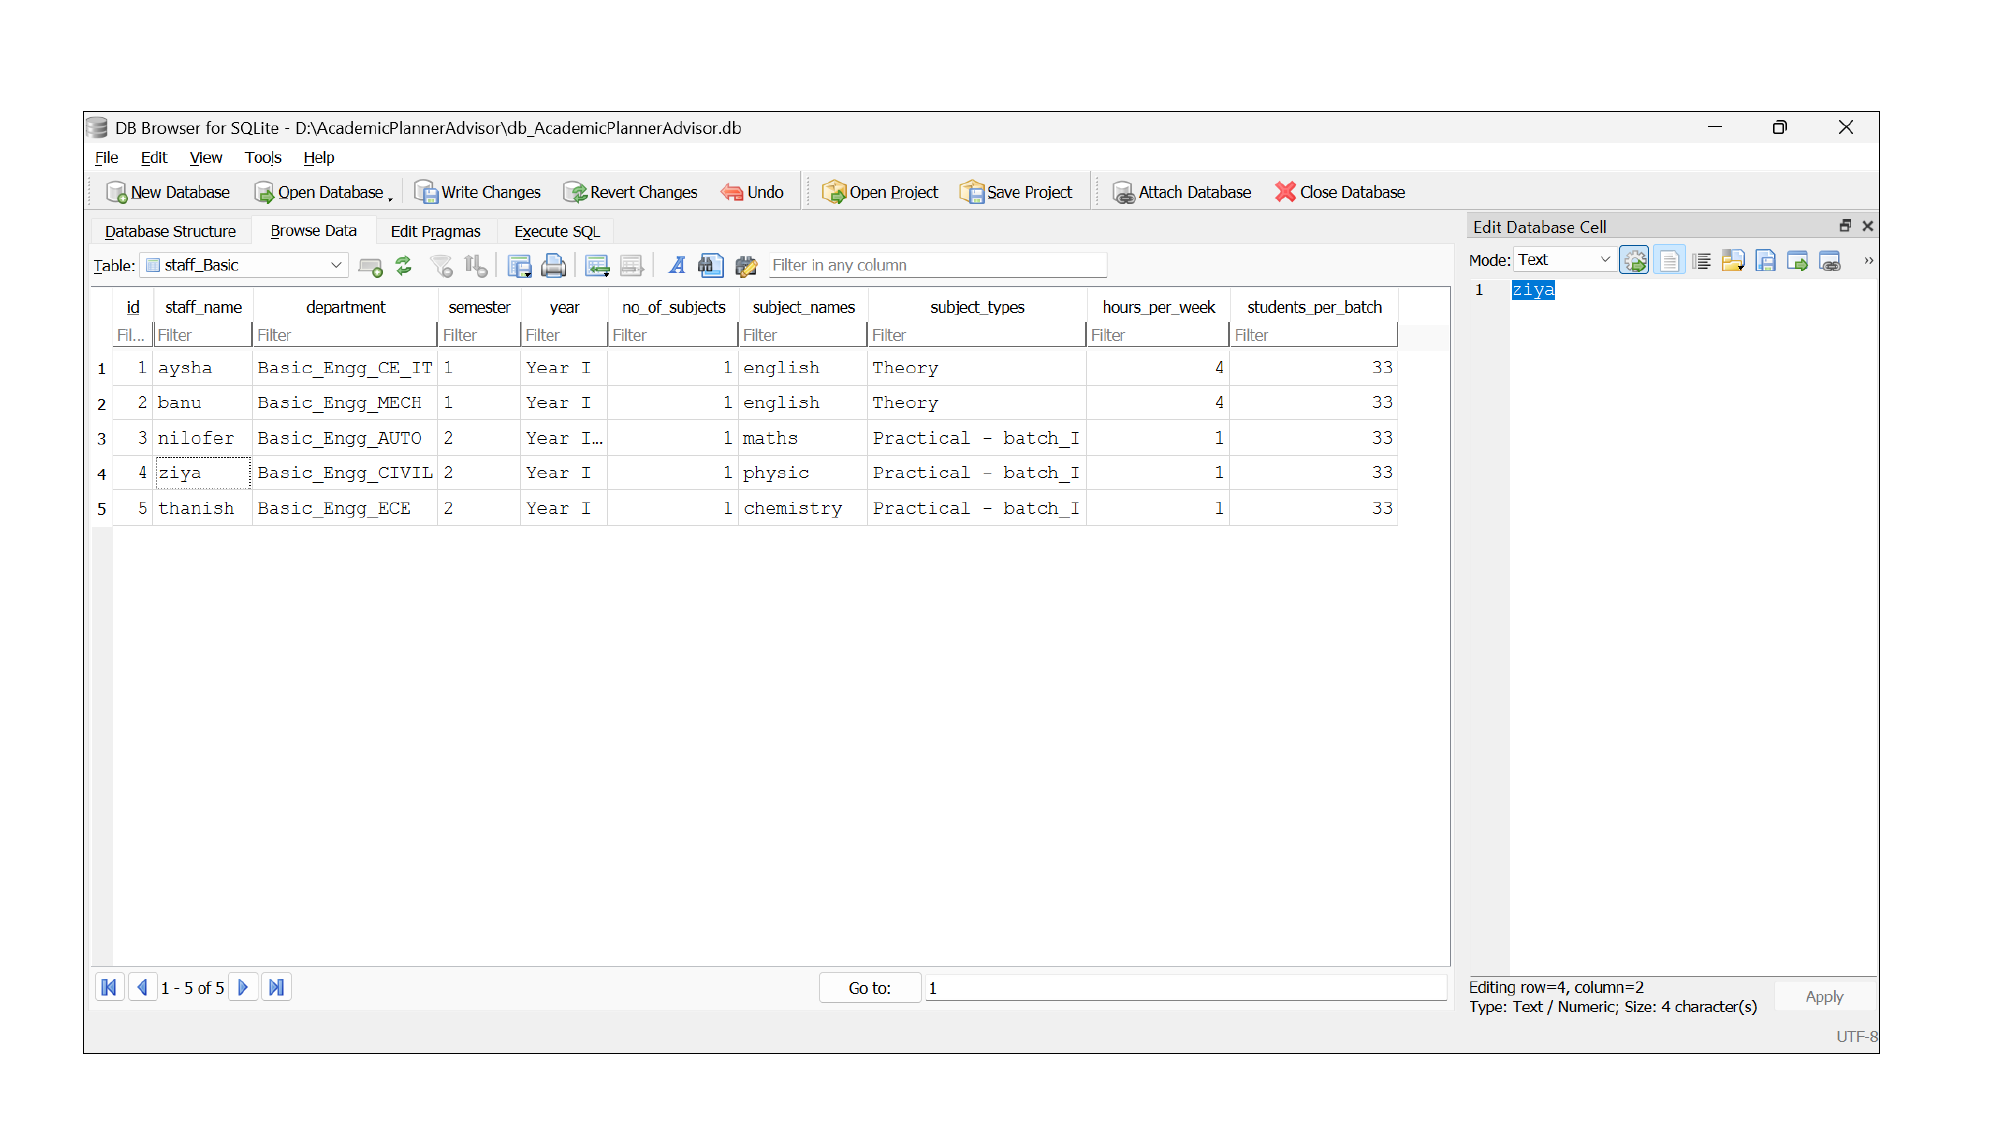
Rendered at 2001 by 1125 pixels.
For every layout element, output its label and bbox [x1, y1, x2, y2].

picture [83, 111, 1880, 1054]
